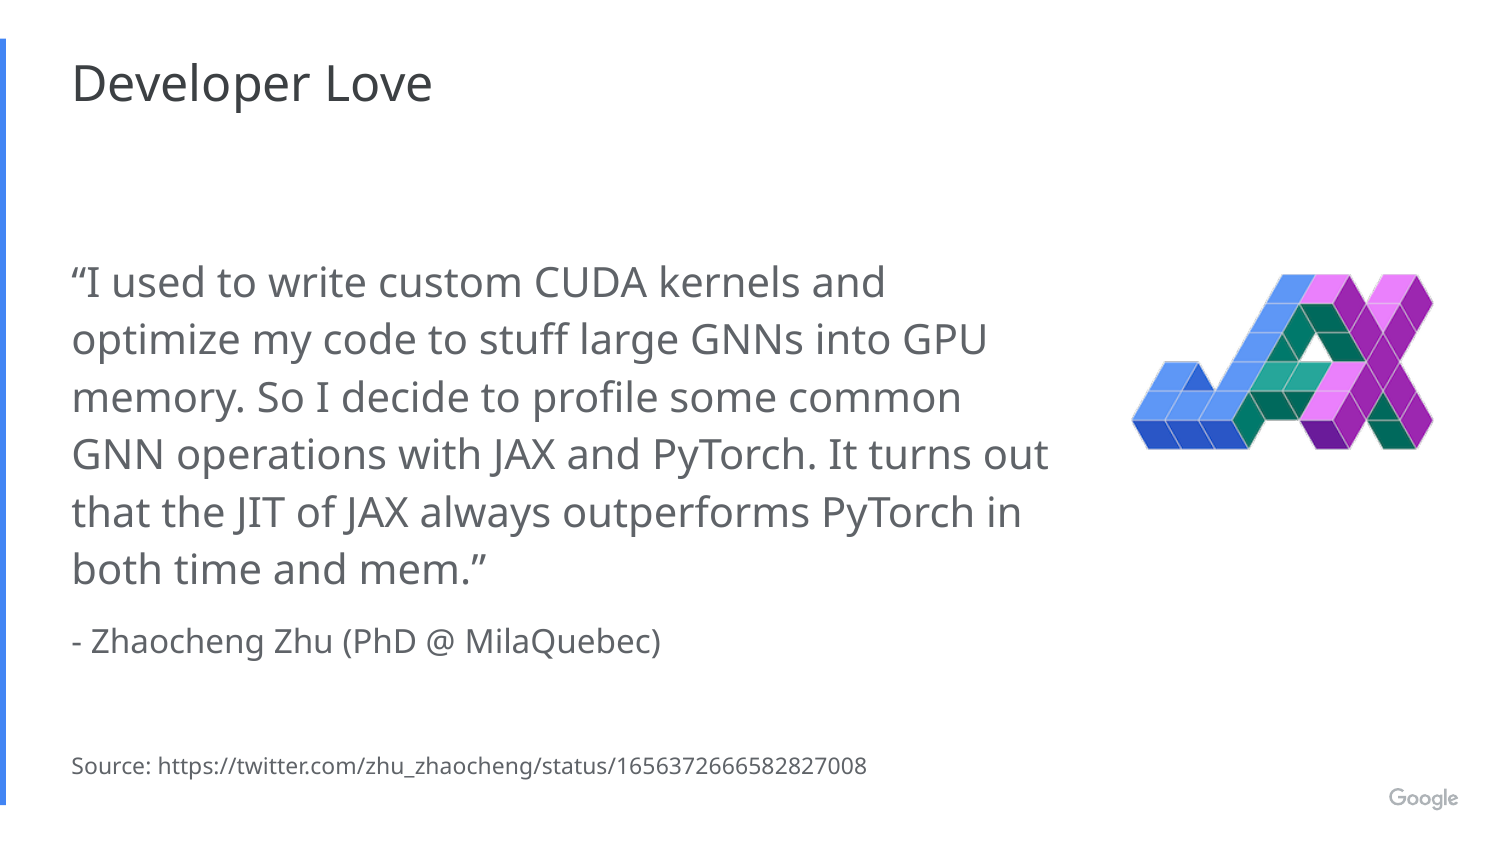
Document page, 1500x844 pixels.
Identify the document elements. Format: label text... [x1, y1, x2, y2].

picture [1131, 273, 1434, 450]
title Developer Love [56, 43, 1336, 215]
list “I used to write custom CUDA kernels and optimize my code to stuff large GNNs into GPU memory. So I decide to profile some common GNN operations with JAX and PyTorch. It turns out that the JIT of JAX always outperforms PyTorch in both time and mem.” - Zhaocheng Zhu (PhD @ MilaQuebec) Source: https://twitter.com/zhu_zhaocheng/status/1656372666582827008 [56, 232, 1068, 794]
